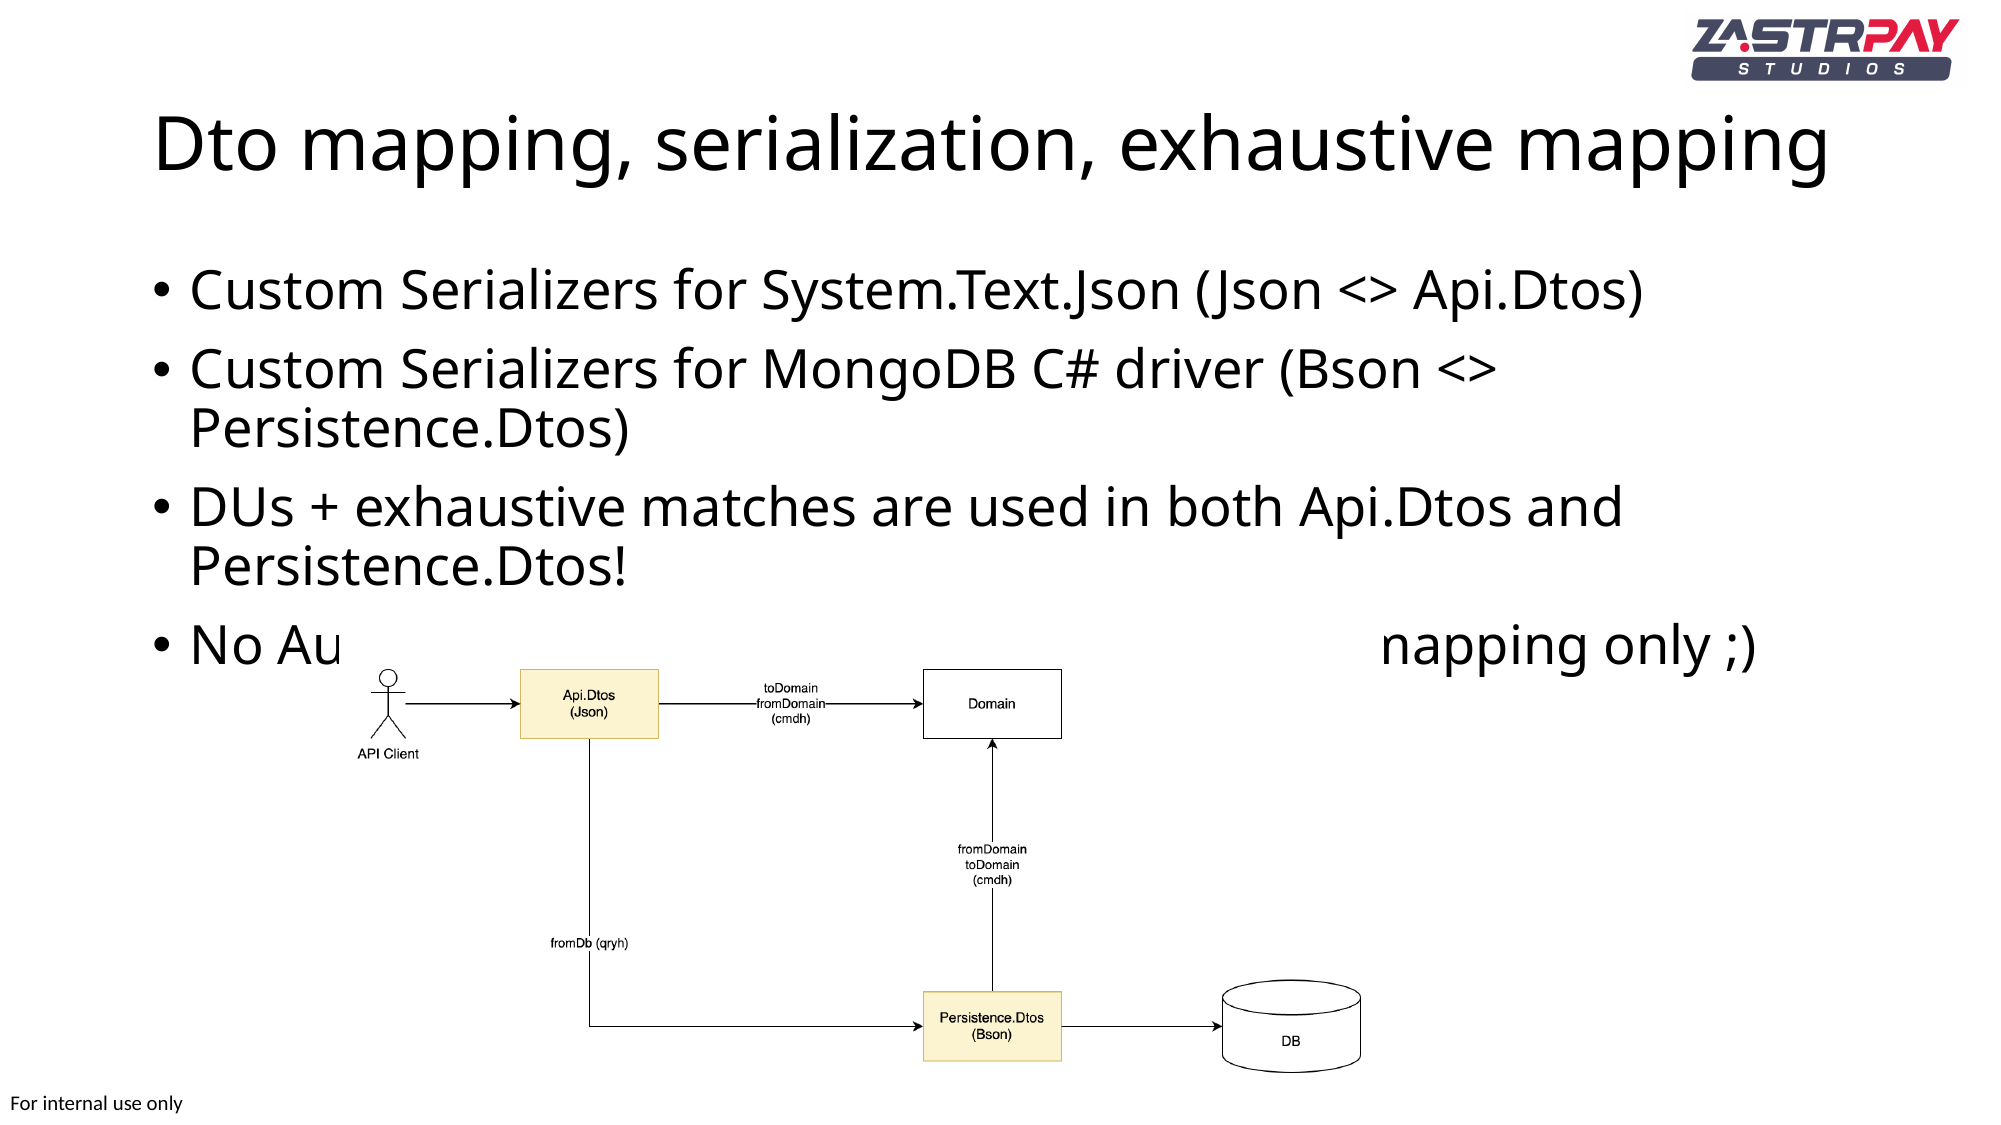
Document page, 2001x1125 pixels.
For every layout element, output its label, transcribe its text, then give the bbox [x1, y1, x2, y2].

title Dto mapping, serialization, exhaustive mapping [137, 59, 1863, 233]
list Custom Serializers for System.Text.Json (Json <> Api.Dtos) Custom Serializers for MongoDB C# driver (Bson <> Persistence.Dtos) DUs + exhaustive matches are used in both Api.Dtos and Persistence.Dtos! No AutoMapper or similar used, hand-written mapping only ;) [137, 255, 1863, 1012]
picture [339, 612, 1384, 1113]
picture [1684, 11, 1967, 87]
